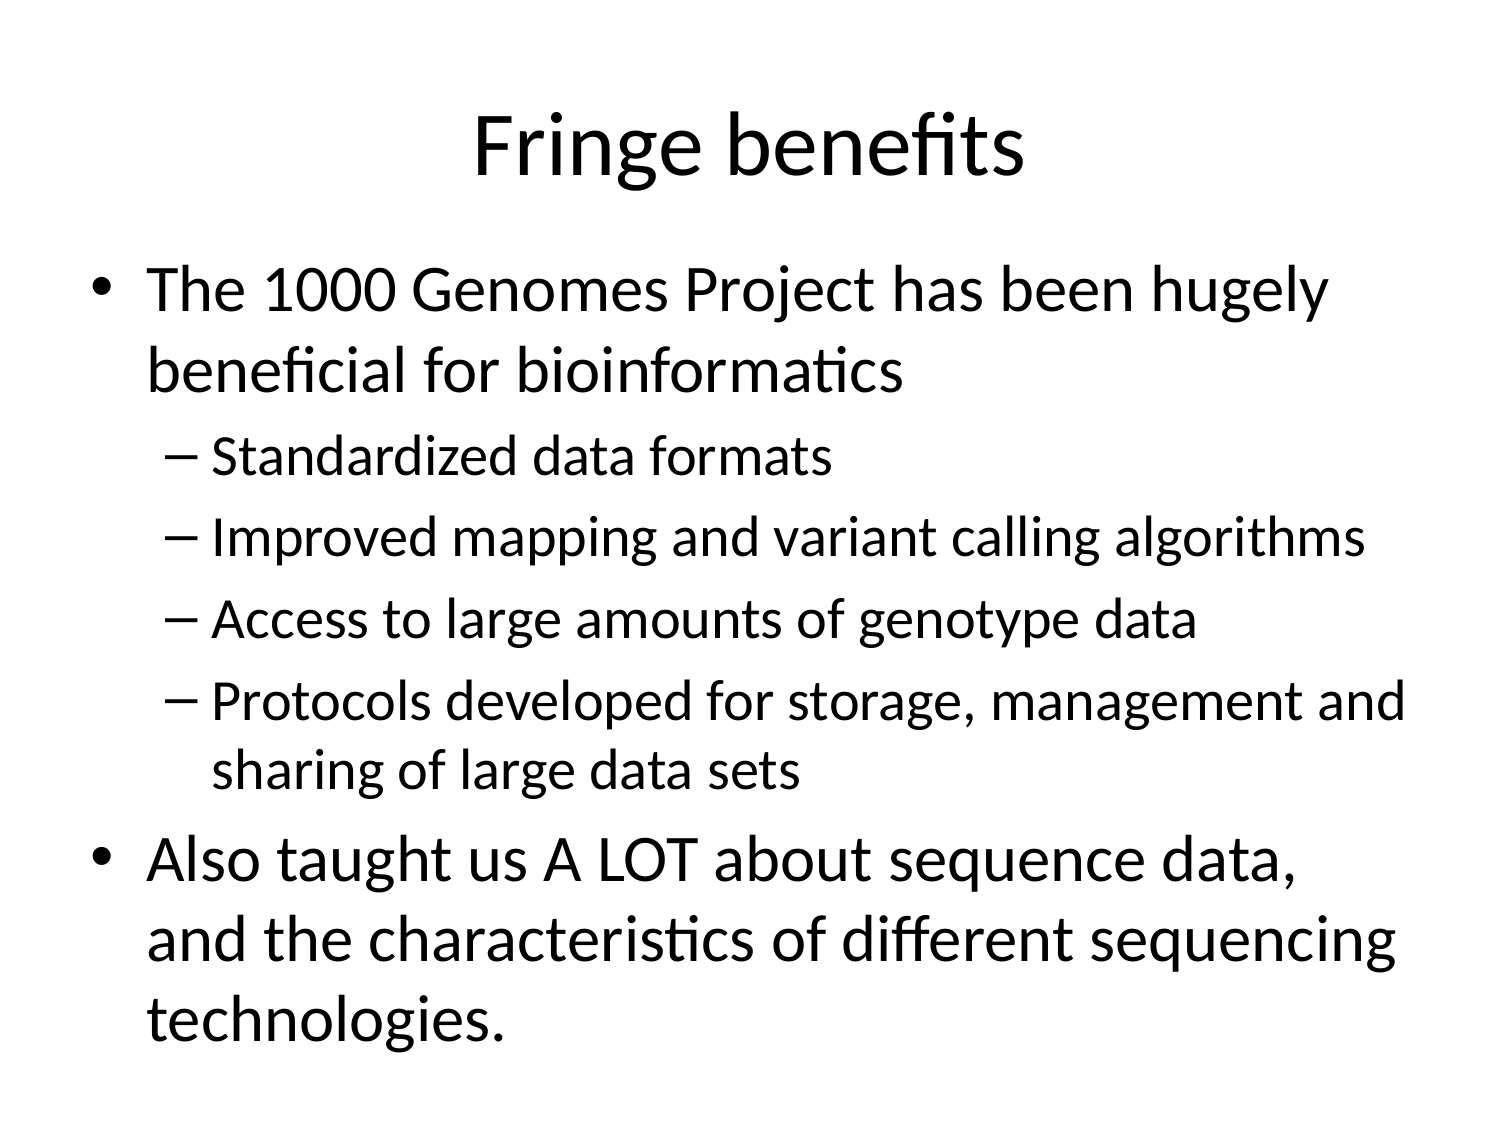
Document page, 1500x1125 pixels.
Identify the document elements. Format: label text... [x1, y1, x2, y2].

list The 1000 Genomes Project has been hugely beneficial for bioinformatics Standardized data formats Improved mapping and variant calling algorithms Access to large amounts of genotype data Protocols developed for storage, management and sharing of large data sets Also taught us A LOT about sequence data, and the characteristics of different sequencing technologies. [75, 237, 1425, 1101]
title Fringe benefits [75, 45, 1425, 233]
